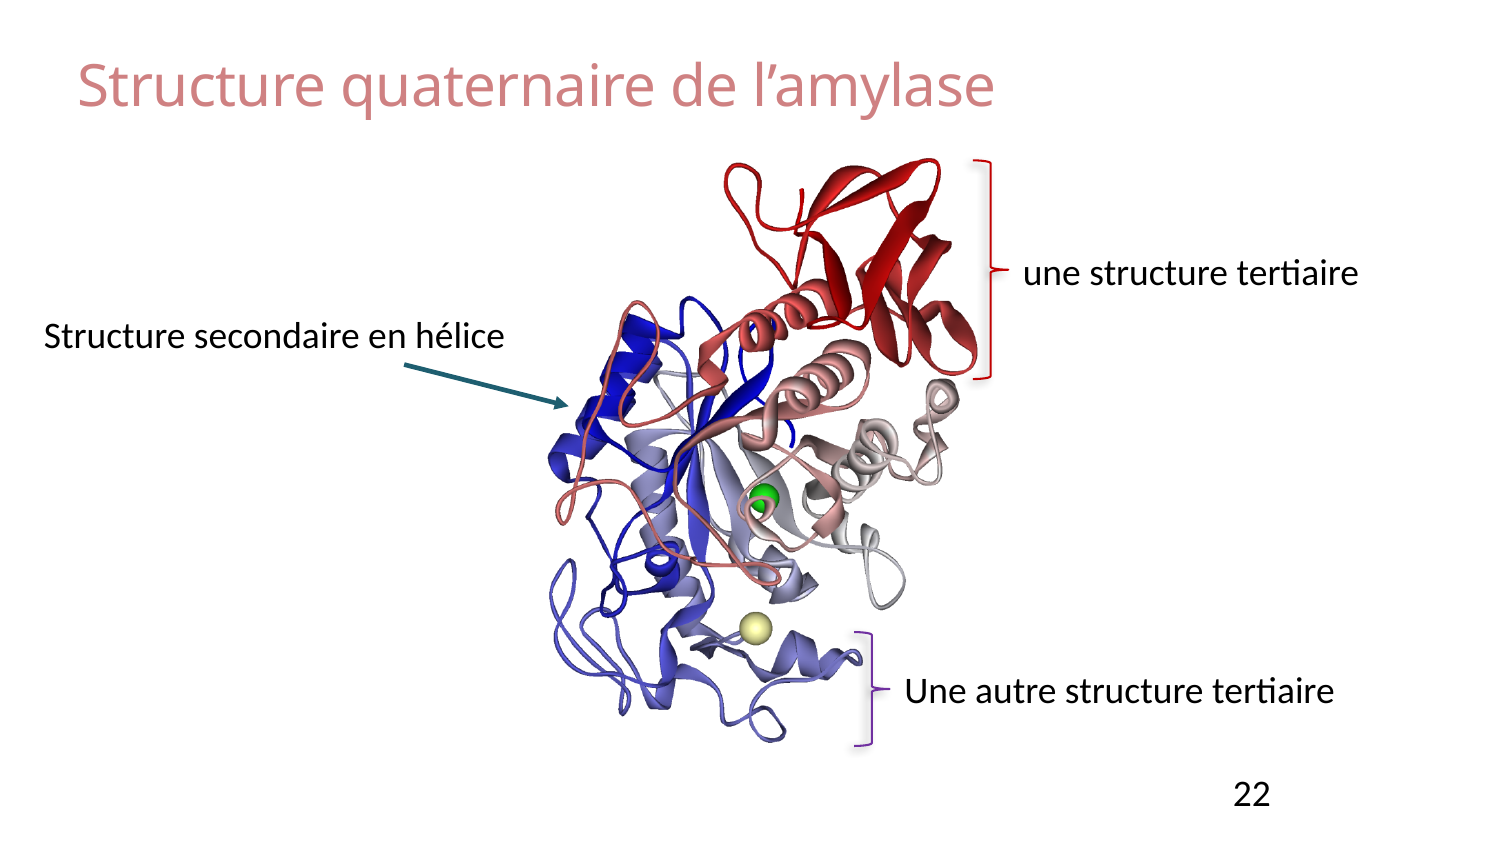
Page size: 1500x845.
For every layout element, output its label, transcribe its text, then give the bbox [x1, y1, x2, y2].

text_box Structure secondaire en hélice [29, 303, 509, 364]
slide_number 21 [1218, 761, 1380, 807]
title Structure quaternaire de l’amylase [62, 12, 1471, 127]
text_box [995, 267, 1008, 272]
picture [511, 122, 989, 768]
text_box Une autre structure tertiaire [995, 658, 1413, 719]
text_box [403, 364, 570, 407]
text_box une structure tertiaire [1008, 240, 1413, 301]
